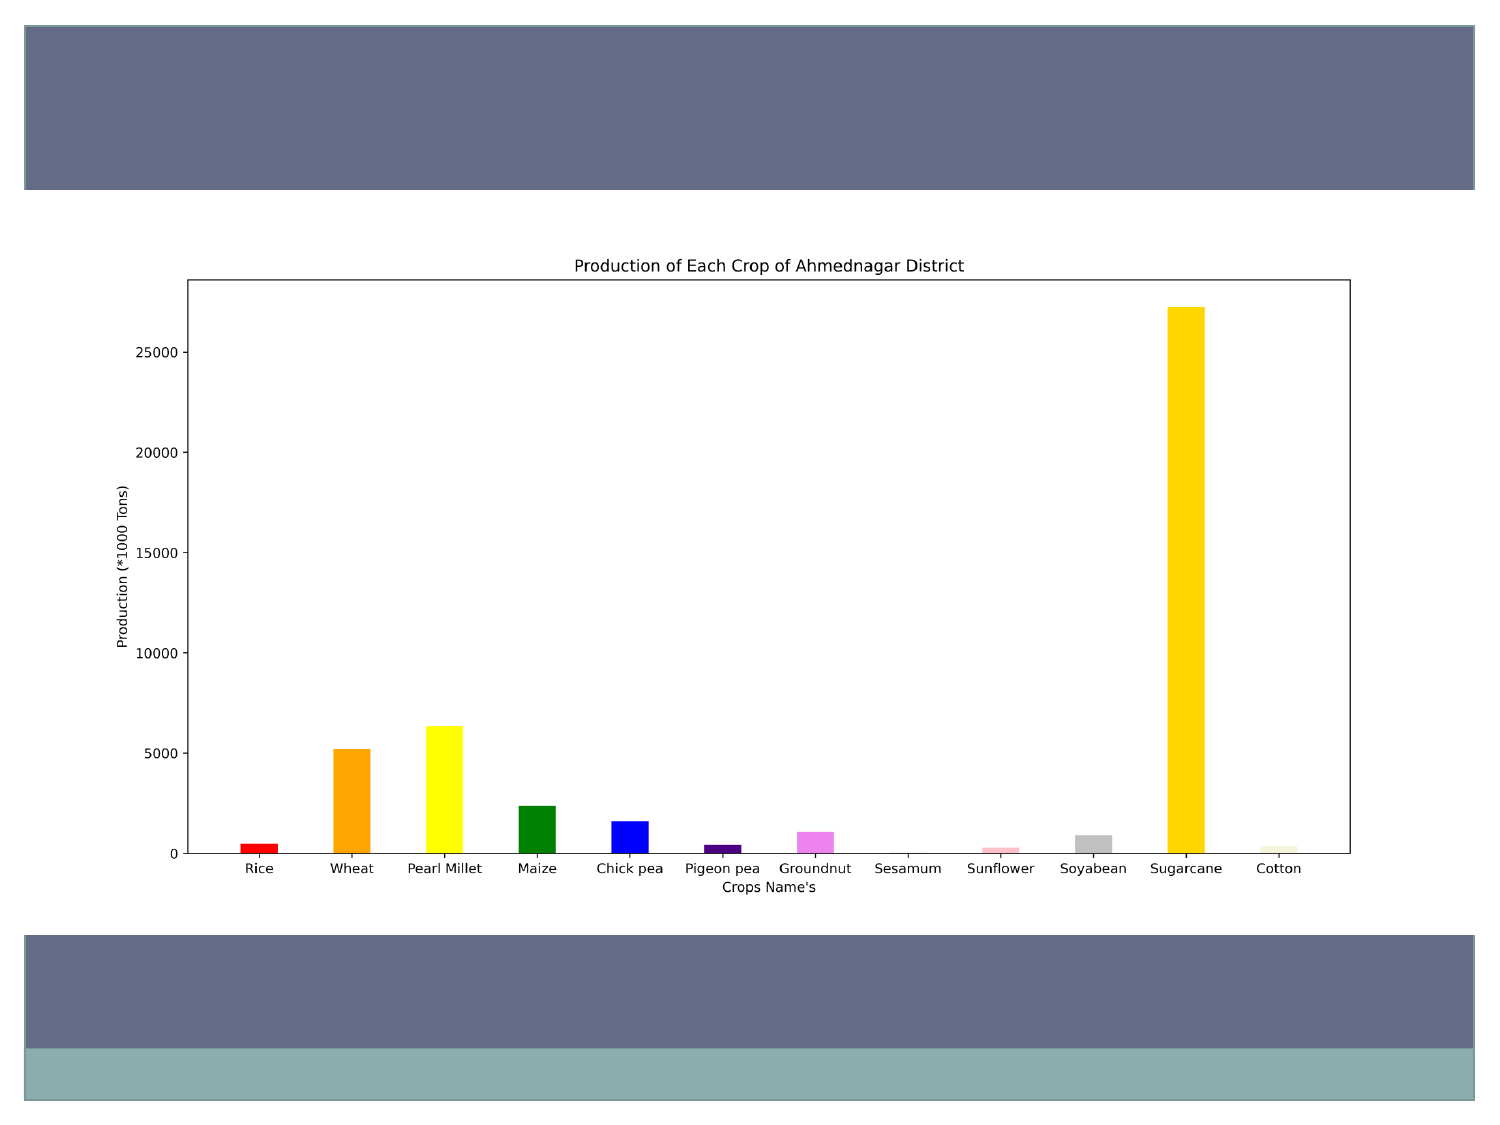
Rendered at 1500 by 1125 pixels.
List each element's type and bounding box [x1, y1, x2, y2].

picture [0, 189, 1500, 935]
